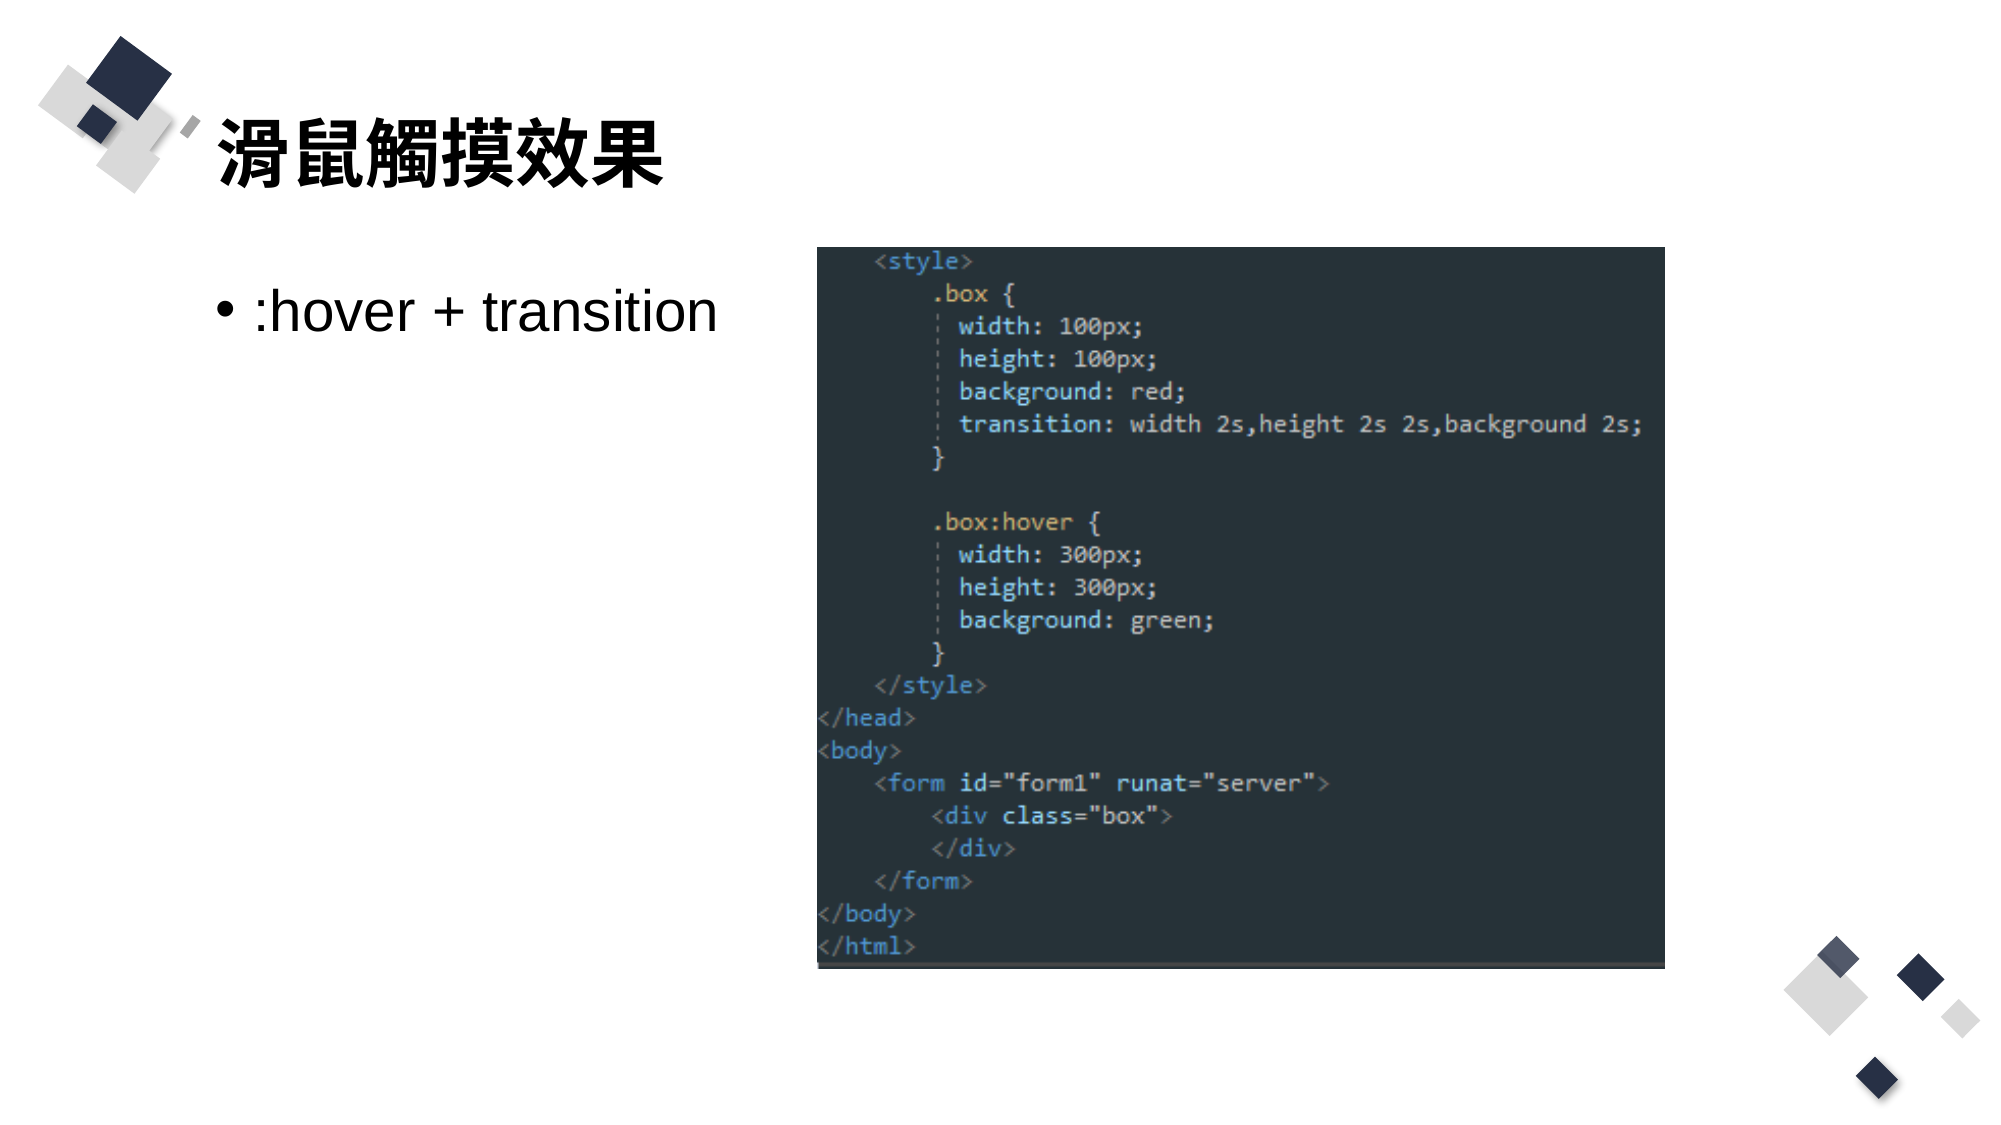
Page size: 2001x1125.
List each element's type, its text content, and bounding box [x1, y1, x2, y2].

title 滑鼠觸摸效果 [200, 59, 1783, 255]
picture [817, 247, 1665, 969]
list :hover + transition [200, 273, 1783, 1014]
